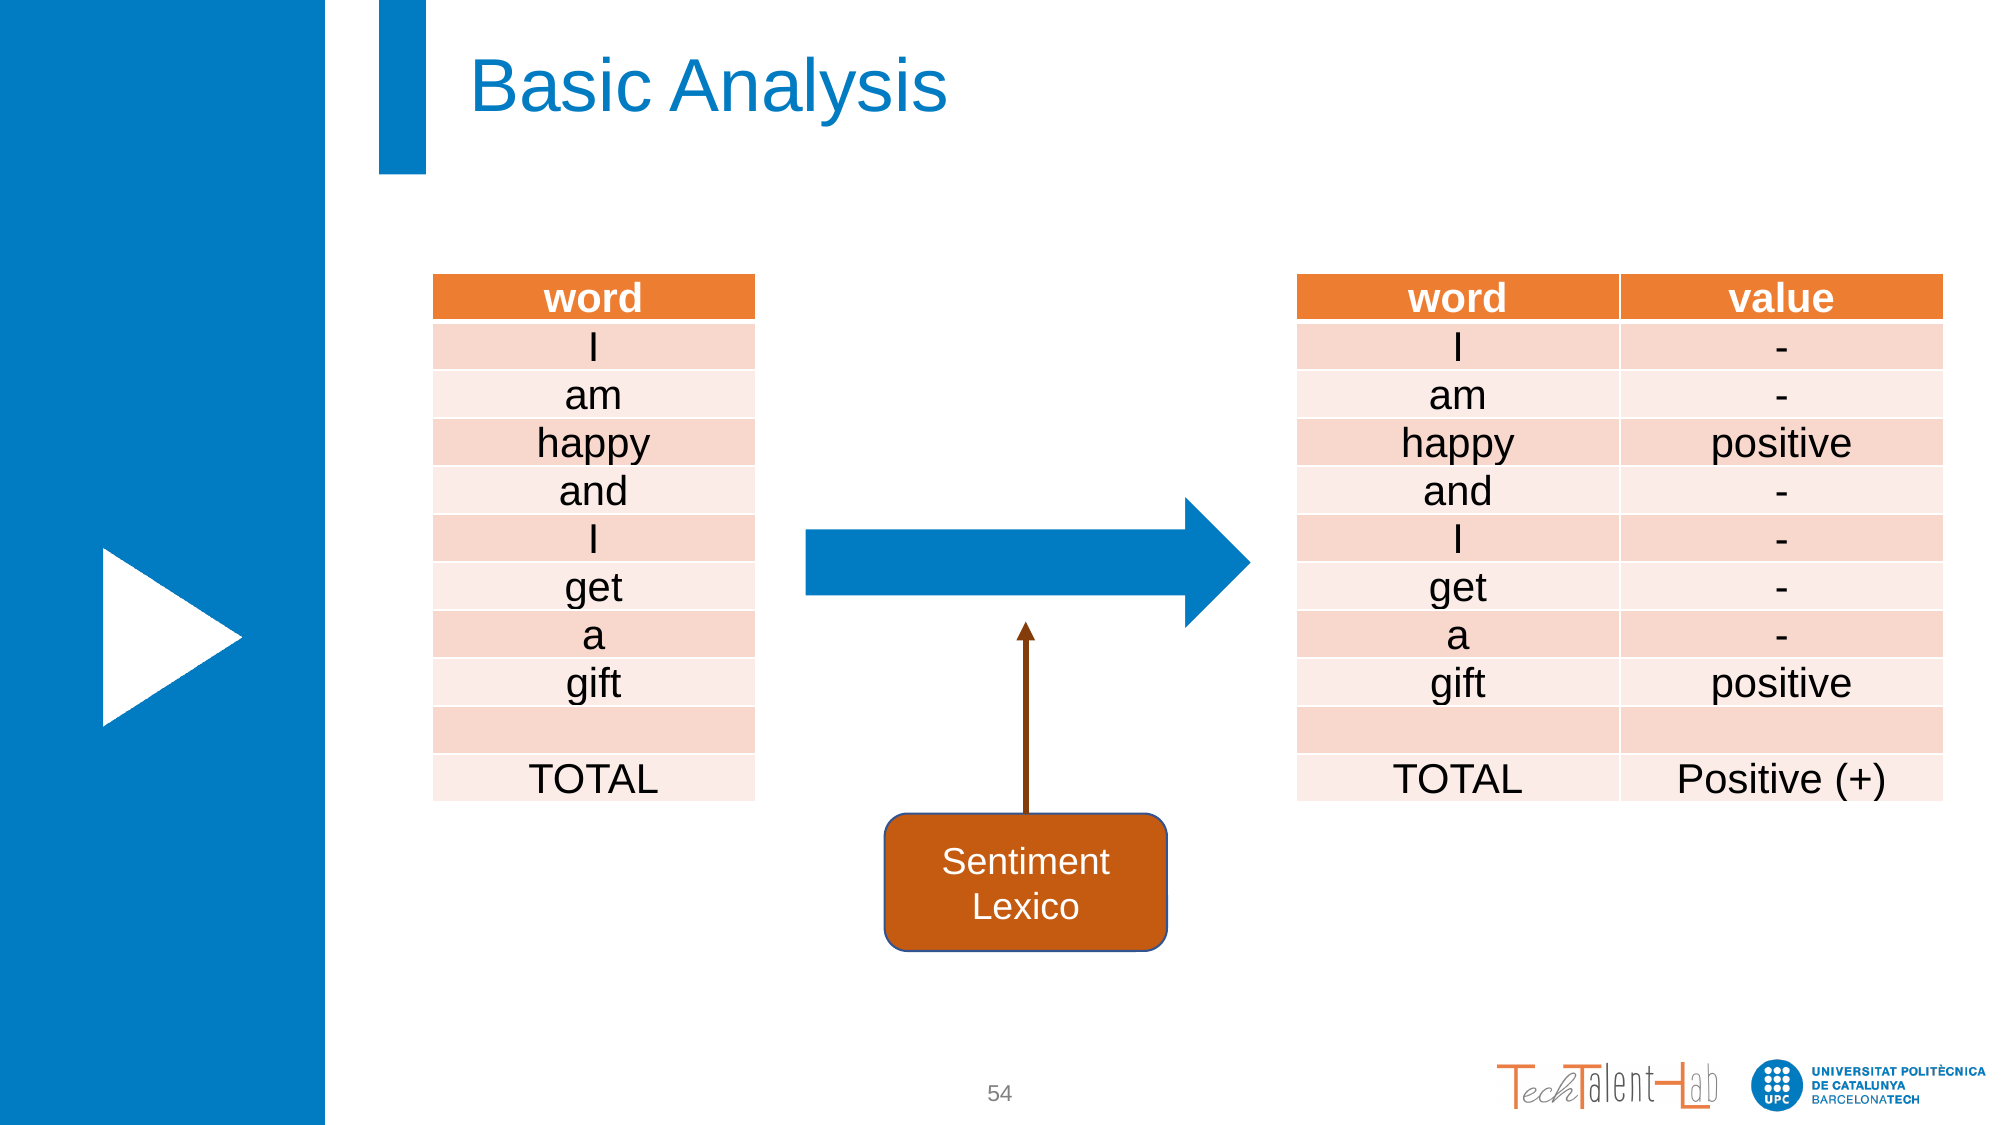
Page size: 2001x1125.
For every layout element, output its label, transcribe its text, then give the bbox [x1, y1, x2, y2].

picture [56, 521, 289, 753]
table_cell positive [1621, 419, 1943, 465]
table_cell a [1297, 611, 1619, 657]
table_cell - [1621, 324, 1943, 369]
table_cell - [1621, 515, 1943, 561]
table_cell get [433, 563, 755, 609]
table_cell and [433, 467, 755, 513]
table_cell - [1621, 611, 1943, 657]
table_cell positive [1621, 659, 1943, 705]
table_cell happy [433, 419, 755, 465]
table_cell [1297, 707, 1619, 753]
table_cell I [1297, 515, 1619, 561]
table_cell am [1297, 371, 1619, 417]
table_cell a [433, 611, 755, 657]
picture [1497, 1062, 1720, 1109]
table_cell happy [1297, 419, 1619, 465]
table_cell Positive (+) [1621, 755, 1943, 801]
table_cell gift [433, 659, 755, 705]
table_cell - [1621, 371, 1943, 417]
table_cell TOTAL [1297, 755, 1619, 801]
table_cell [1621, 707, 1943, 753]
text_box Sentiment Lexico [883, 812, 1169, 953]
title Basic Analysis [454, 0, 1944, 175]
table_cell and [1297, 467, 1619, 513]
table_cell - [1621, 563, 1943, 609]
table_cell I [1297, 324, 1619, 369]
table_cell I [433, 324, 755, 369]
slide_number 54 [774, 1062, 1225, 1123]
table_cell TOTAL [433, 755, 755, 801]
table_cell get [1297, 563, 1619, 609]
table_cell I [433, 515, 755, 561]
table_header word [433, 274, 755, 319]
table_cell gift [1297, 659, 1619, 705]
table_header word [1297, 274, 1619, 319]
picture [1736, 1045, 2000, 1125]
text_box [803, 491, 1254, 634]
table_cell am [433, 371, 755, 417]
table_cell [433, 707, 755, 753]
table_cell - [1621, 467, 1943, 513]
table_header value [1621, 274, 1943, 319]
